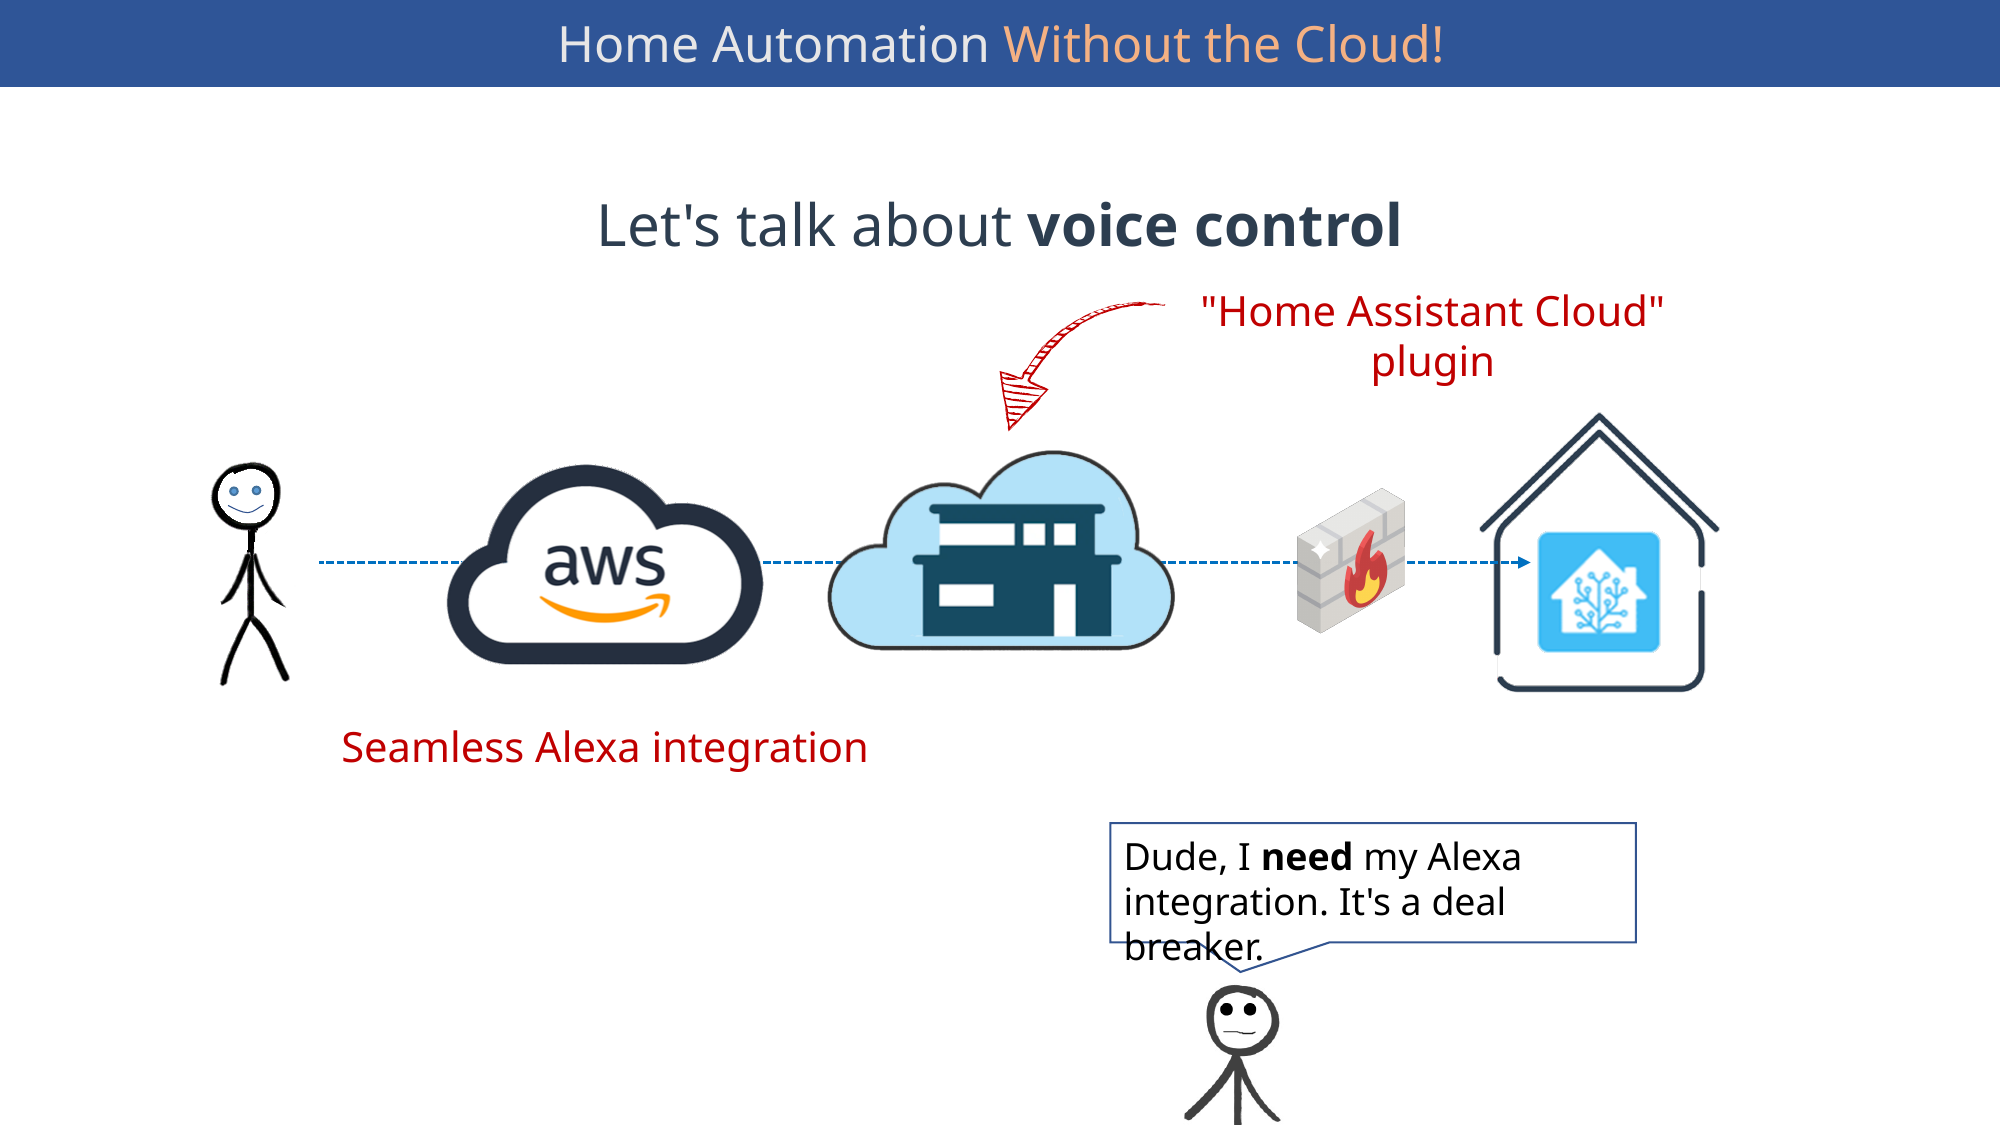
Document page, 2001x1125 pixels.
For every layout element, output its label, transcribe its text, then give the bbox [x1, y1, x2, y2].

picture [1286, 480, 1420, 643]
picture [824, 441, 1178, 652]
picture [1169, 976, 1293, 1125]
text_box Home Automation Without the Cloud! [353, 5, 1649, 81]
text_box "Home Assistant Cloud" plugin [1137, 277, 1728, 392]
text_box Dude, I need my Alexa integration. It's a deal breaker. [1108, 825, 1647, 976]
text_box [228, 486, 264, 513]
text_box Seamless Alexa integration [256, 713, 954, 779]
picture [1474, 396, 1725, 707]
picture [189, 453, 319, 698]
text_box [0, 0, 2000, 88]
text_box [1004, 289, 1153, 441]
text_box Let's talk about voice control [582, 181, 1418, 266]
picture [427, 457, 782, 667]
